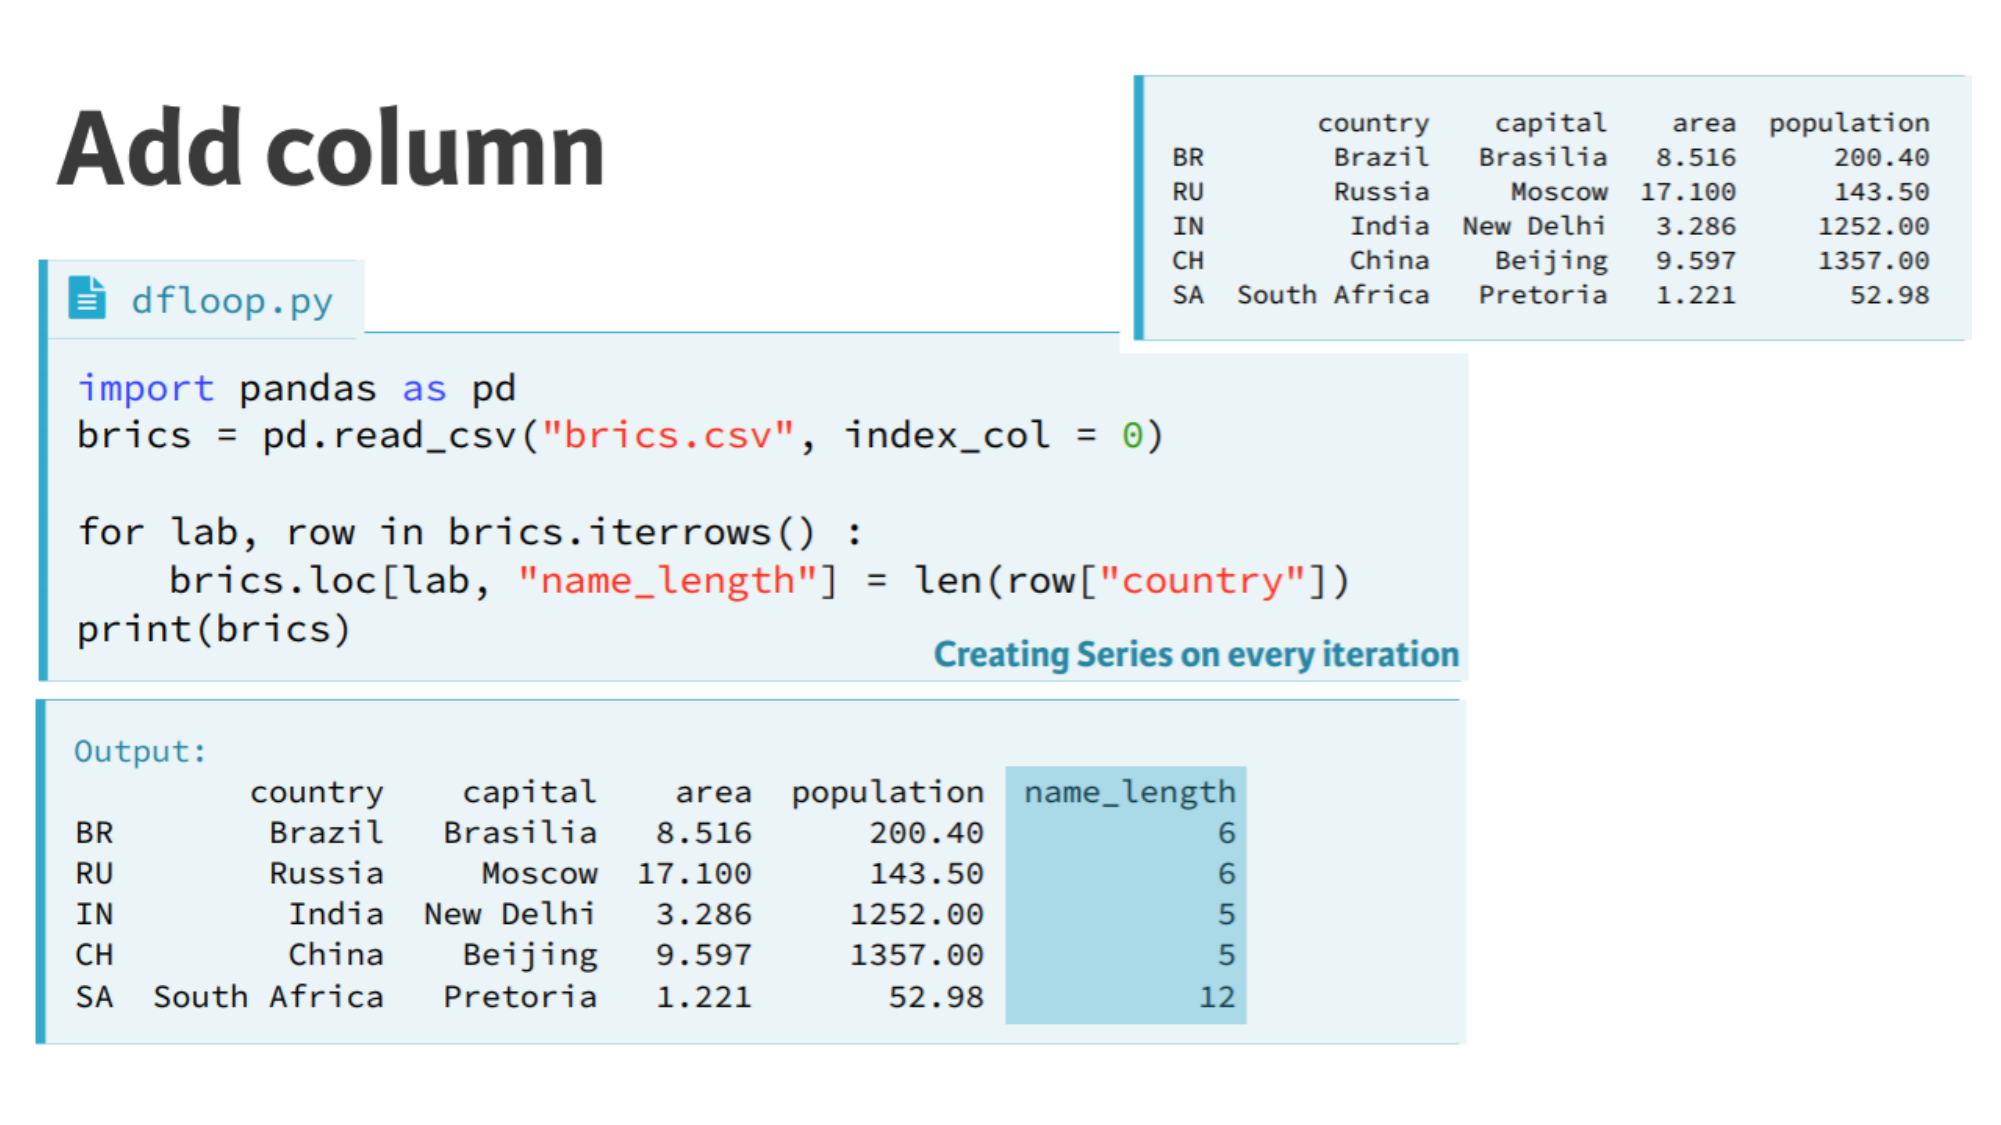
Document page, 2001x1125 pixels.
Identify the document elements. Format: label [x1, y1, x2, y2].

picture [28, 66, 1972, 1059]
